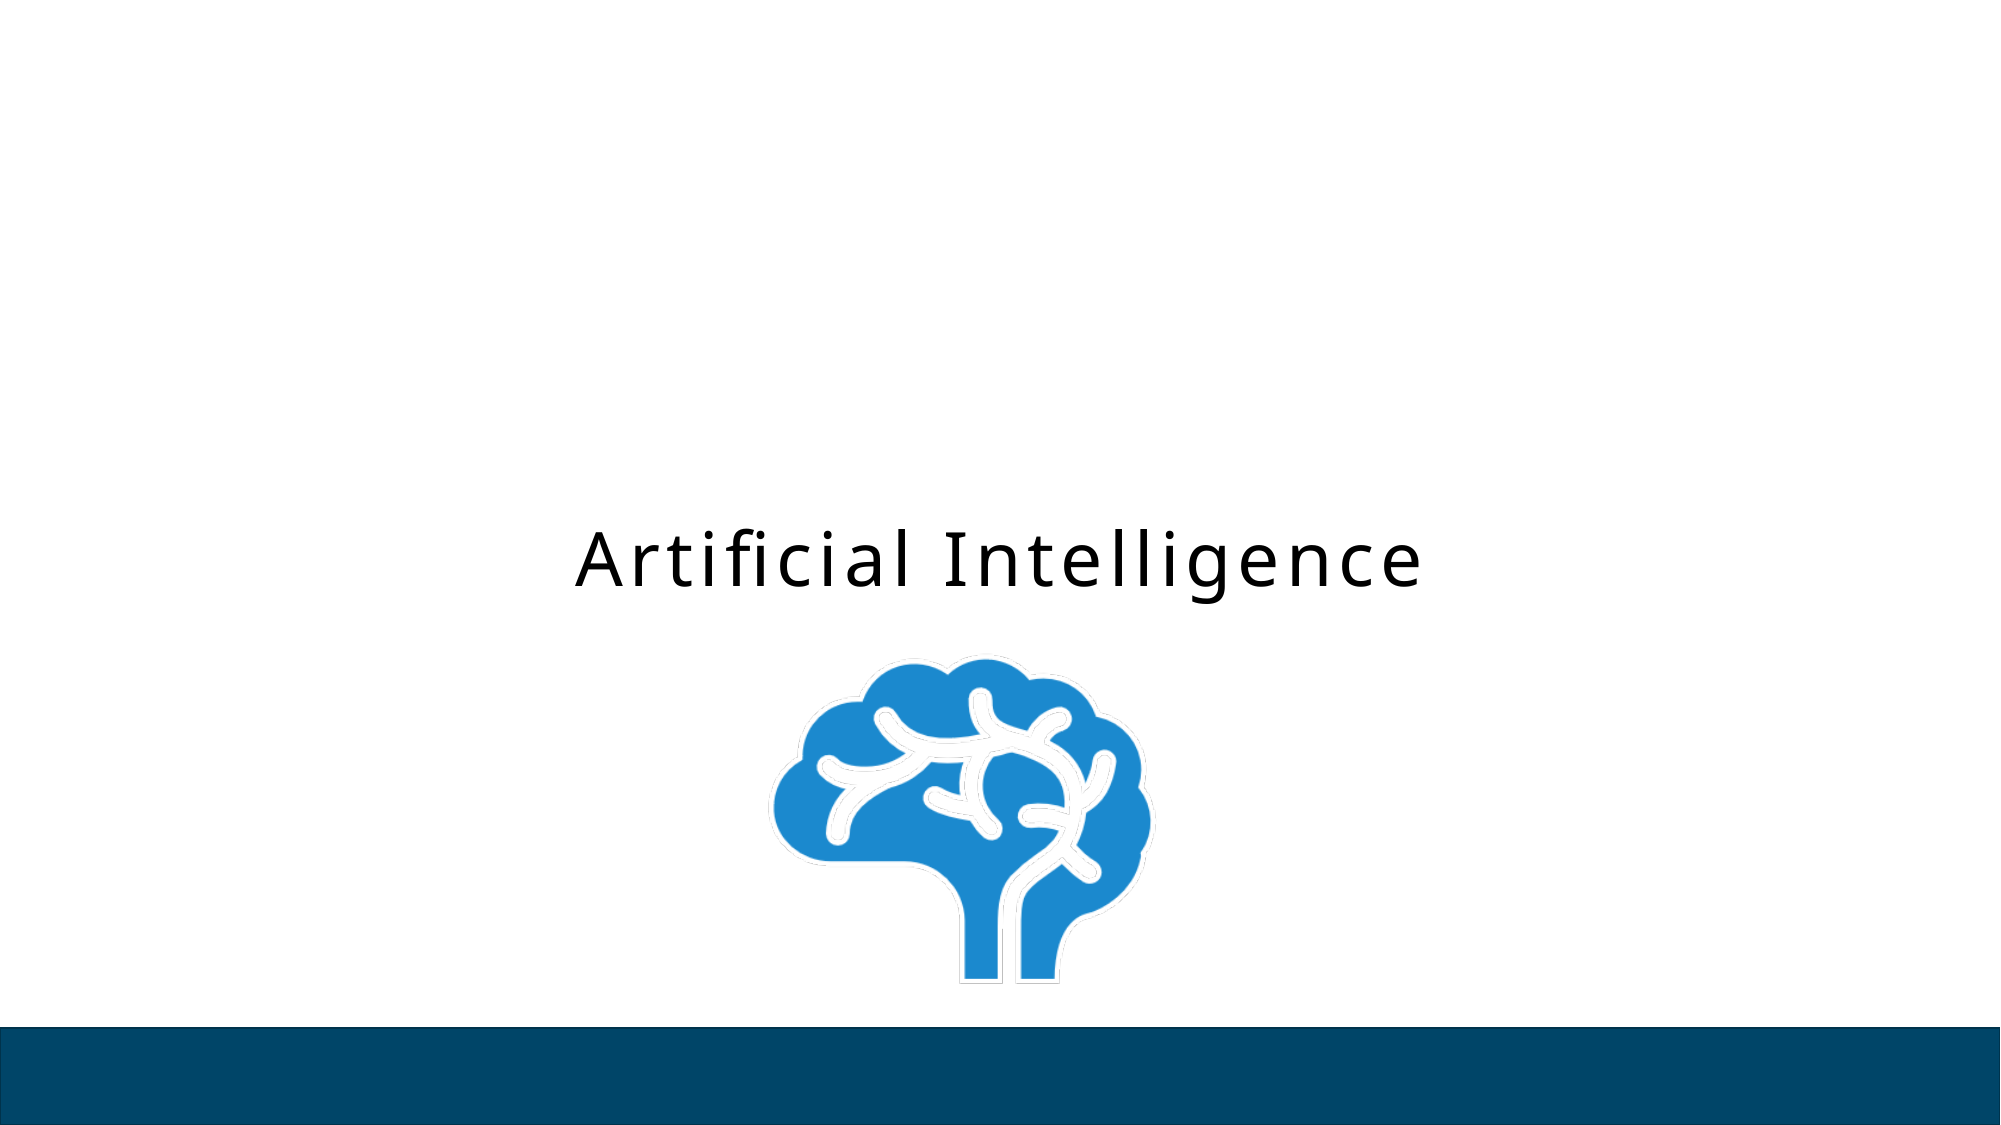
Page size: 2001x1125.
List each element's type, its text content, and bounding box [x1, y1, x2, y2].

picture [733, 591, 1191, 1026]
text_box [0, 1027, 2000, 1125]
title Artificial Intelligence [513, 514, 1487, 611]
